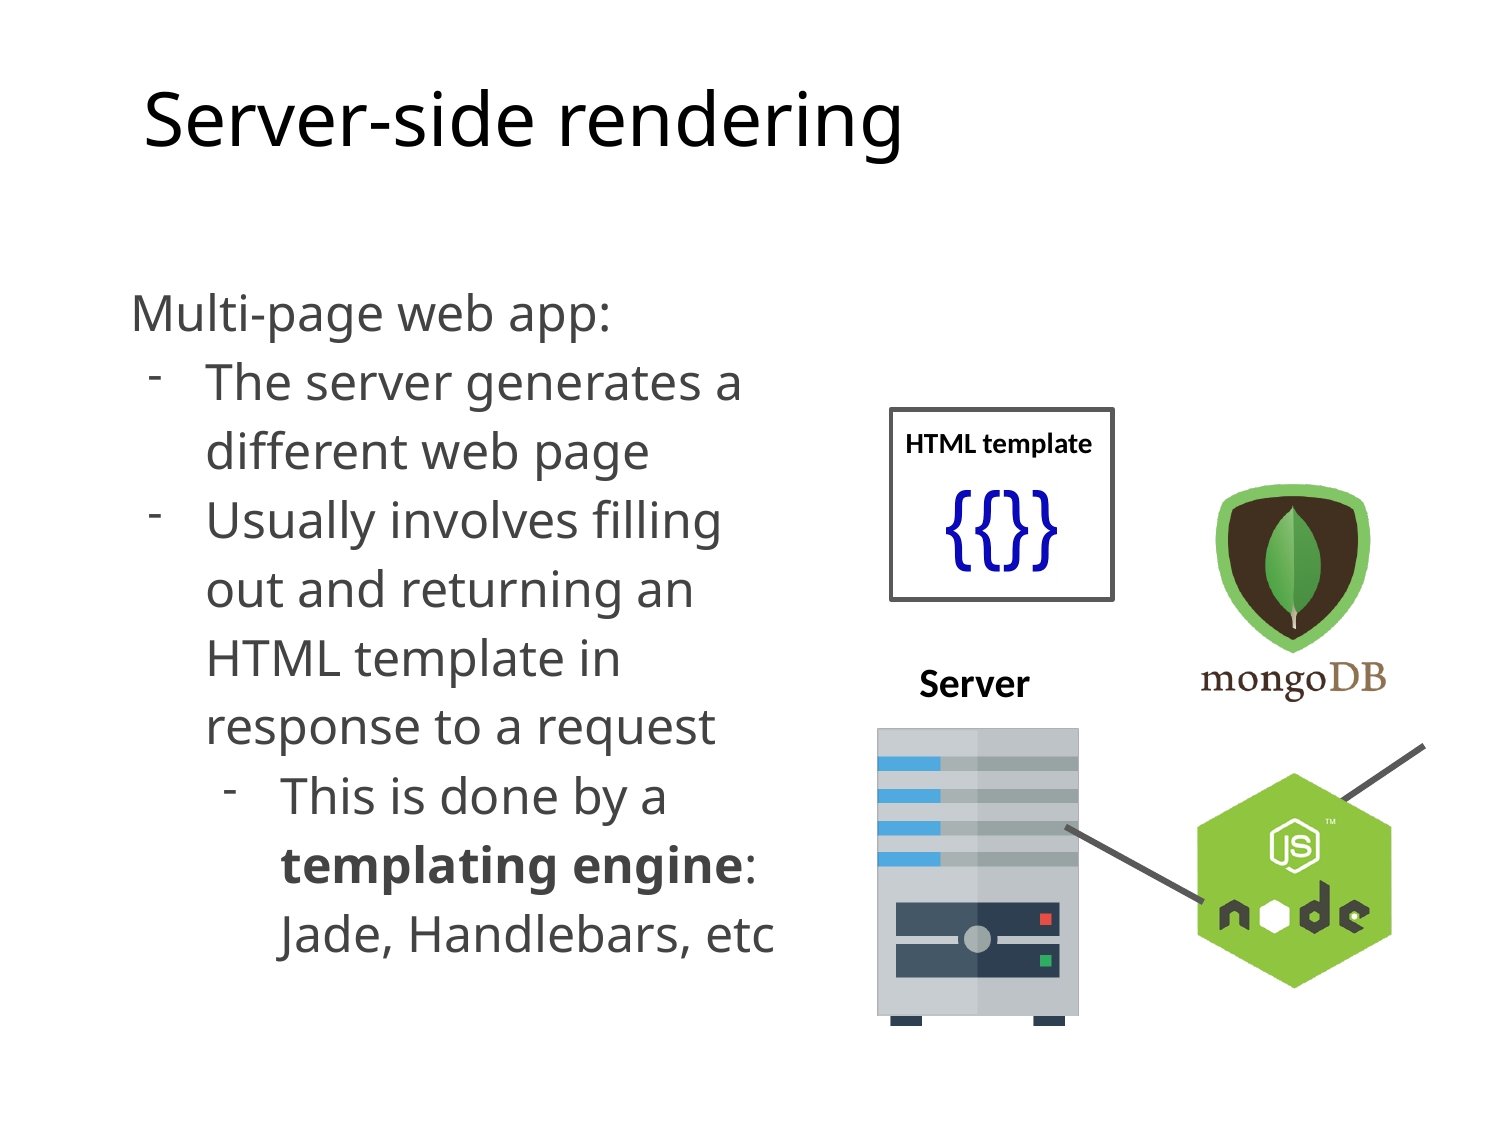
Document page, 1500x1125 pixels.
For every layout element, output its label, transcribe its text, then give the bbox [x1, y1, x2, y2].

picture [1182, 769, 1405, 993]
picture [946, 475, 1058, 586]
text_box HTML template [890, 409, 1113, 600]
text_box Multi-page web app: The server generates a different web page Usually involves filling out and returning an HTML template in response to a request This is done by a templating engine: Jade, Handlebars, etc [115, 257, 805, 1005]
picture [1172, 452, 1414, 736]
text_box Server-side rendering [128, 56, 1372, 183]
text_box Server [768, 585, 1182, 776]
picture [816, 722, 1134, 1040]
